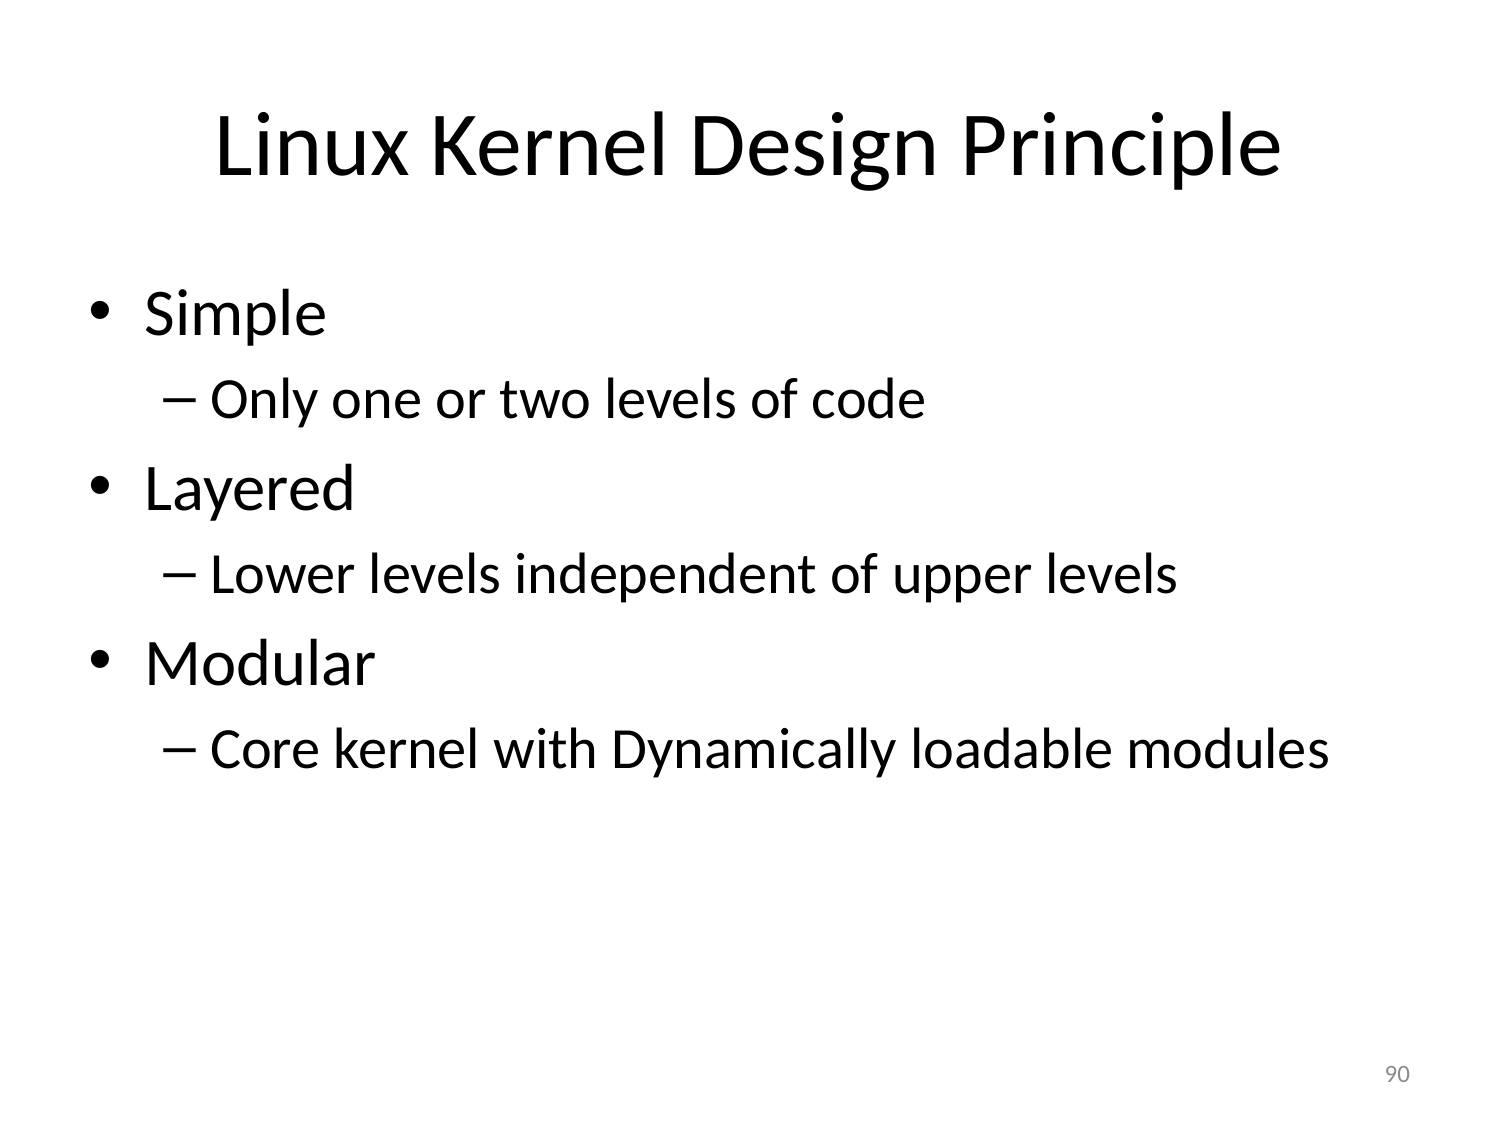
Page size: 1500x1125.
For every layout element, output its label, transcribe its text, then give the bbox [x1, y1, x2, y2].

title Linux Kernel Design Principle [75, 45, 1425, 233]
text_box Simple Only one or two levels of code Layered Lower levels independent of upper levels Modular Core kernel with Dynamically loadable modules [73, 261, 1445, 1054]
slide_number 90 [1074, 1054, 1425, 1103]
